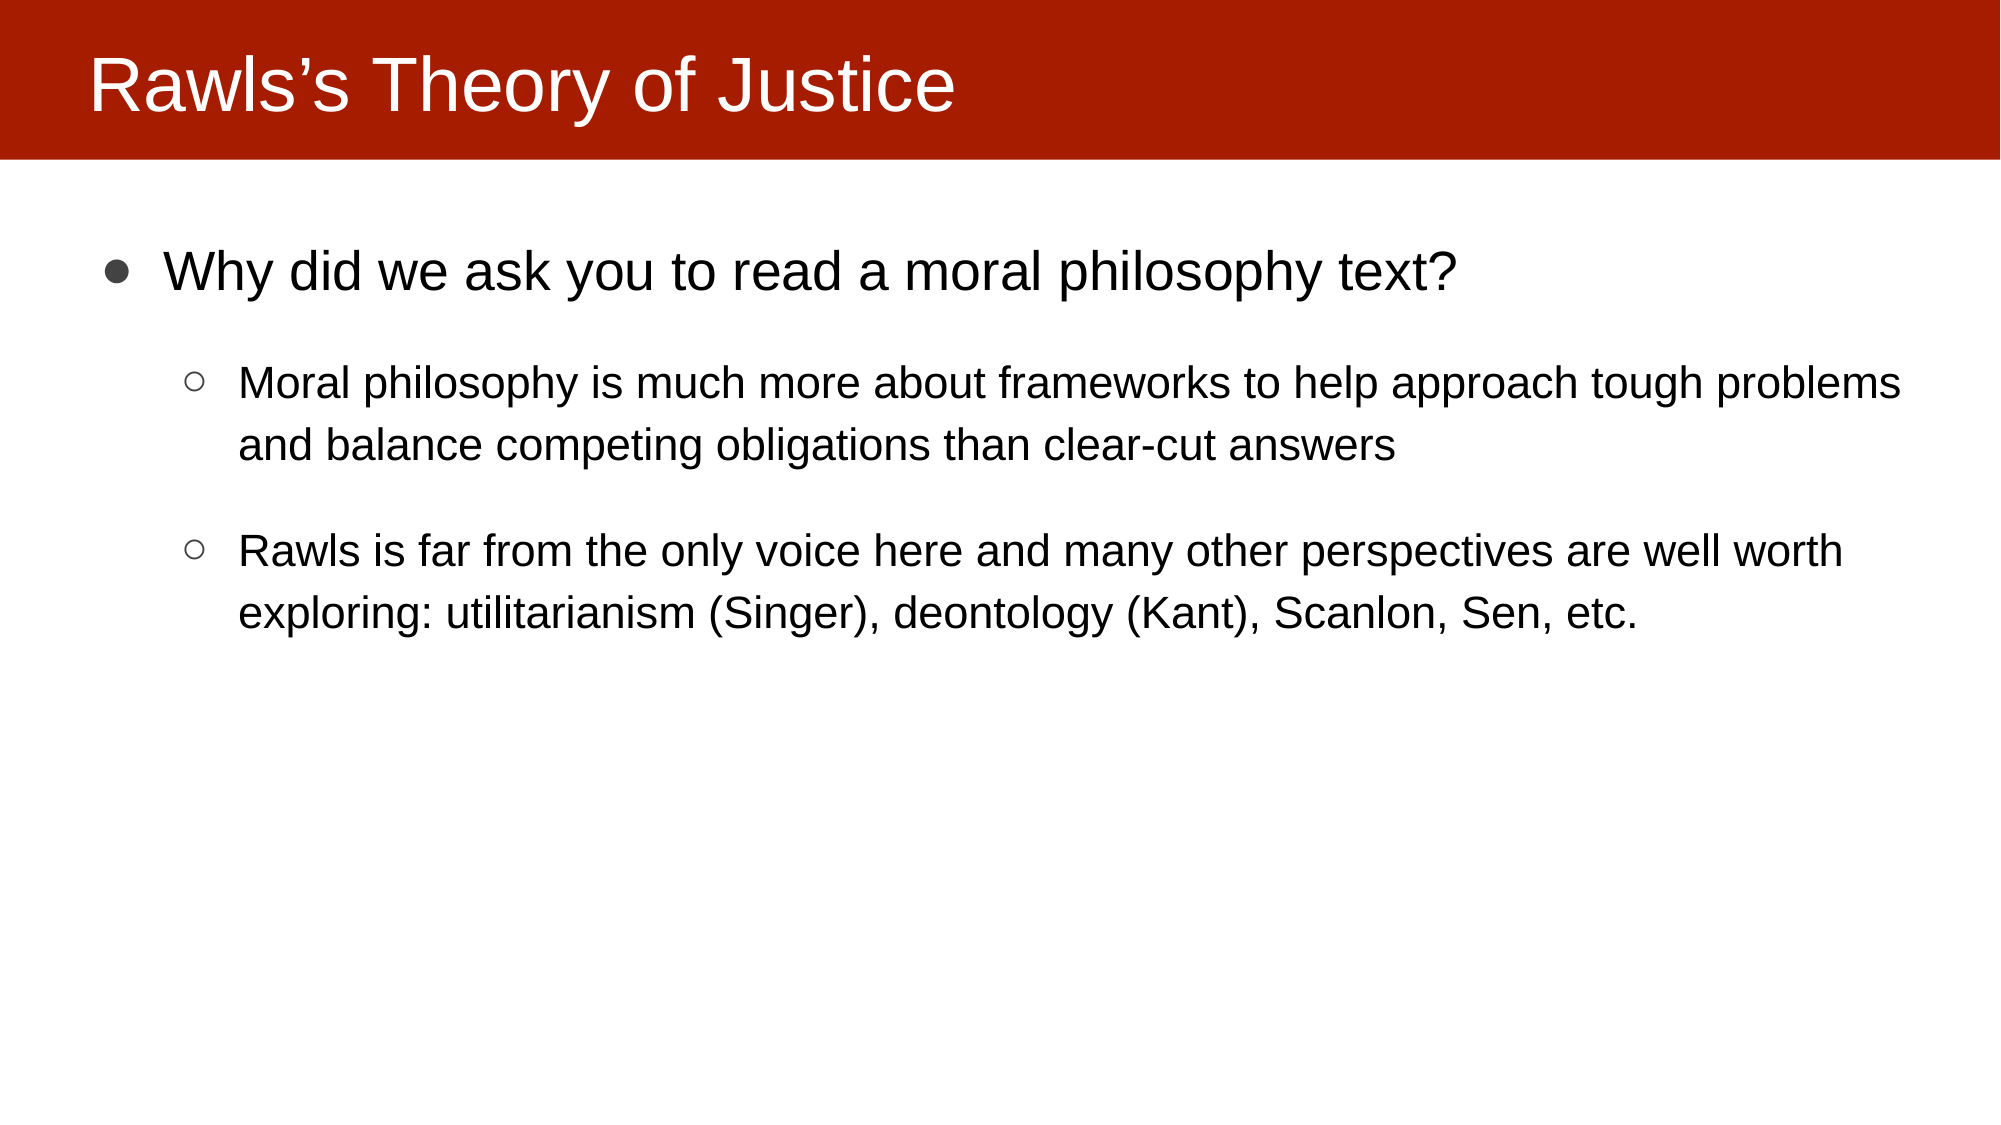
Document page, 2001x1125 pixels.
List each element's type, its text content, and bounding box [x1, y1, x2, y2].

title Rawls’s Theory of Justice [68, 14, 1932, 140]
list Why did we ask you to read a moral philosophy text? Moral philosophy is much more about frameworks to help approach tough problems and balance competing obligations than clear-cut answers Rawls is far from the only voice here and many other perspectives are well worth exploring: utilitarianism (Singer), deontology (Kant), Scanlon, Sen, etc. [68, 204, 1932, 1064]
